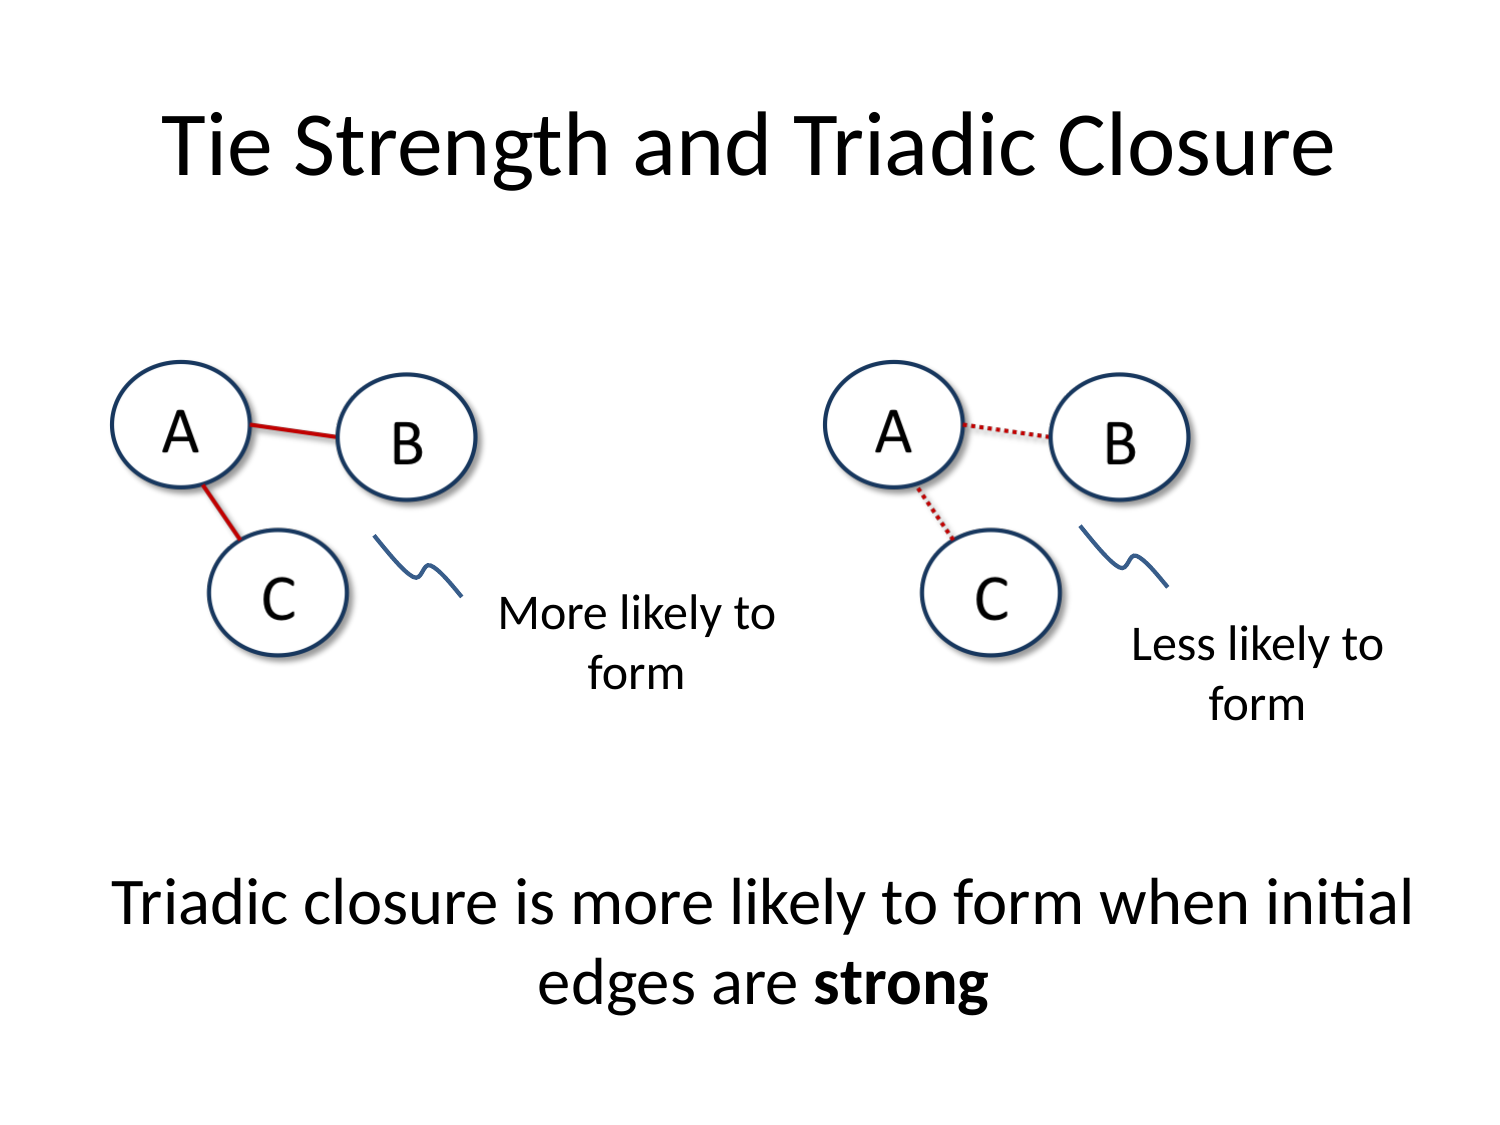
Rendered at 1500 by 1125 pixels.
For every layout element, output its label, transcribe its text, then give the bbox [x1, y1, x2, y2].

text_box More likely to form [461, 572, 812, 708]
picture [105, 355, 491, 672]
text_box Less likely to form [1082, 602, 1433, 738]
picture [818, 355, 1204, 672]
text_box Triadic closure is more likely to form when initial edges are strong [95, 850, 1433, 1026]
title Tie Strength and Triadic Closure [75, 45, 1425, 233]
